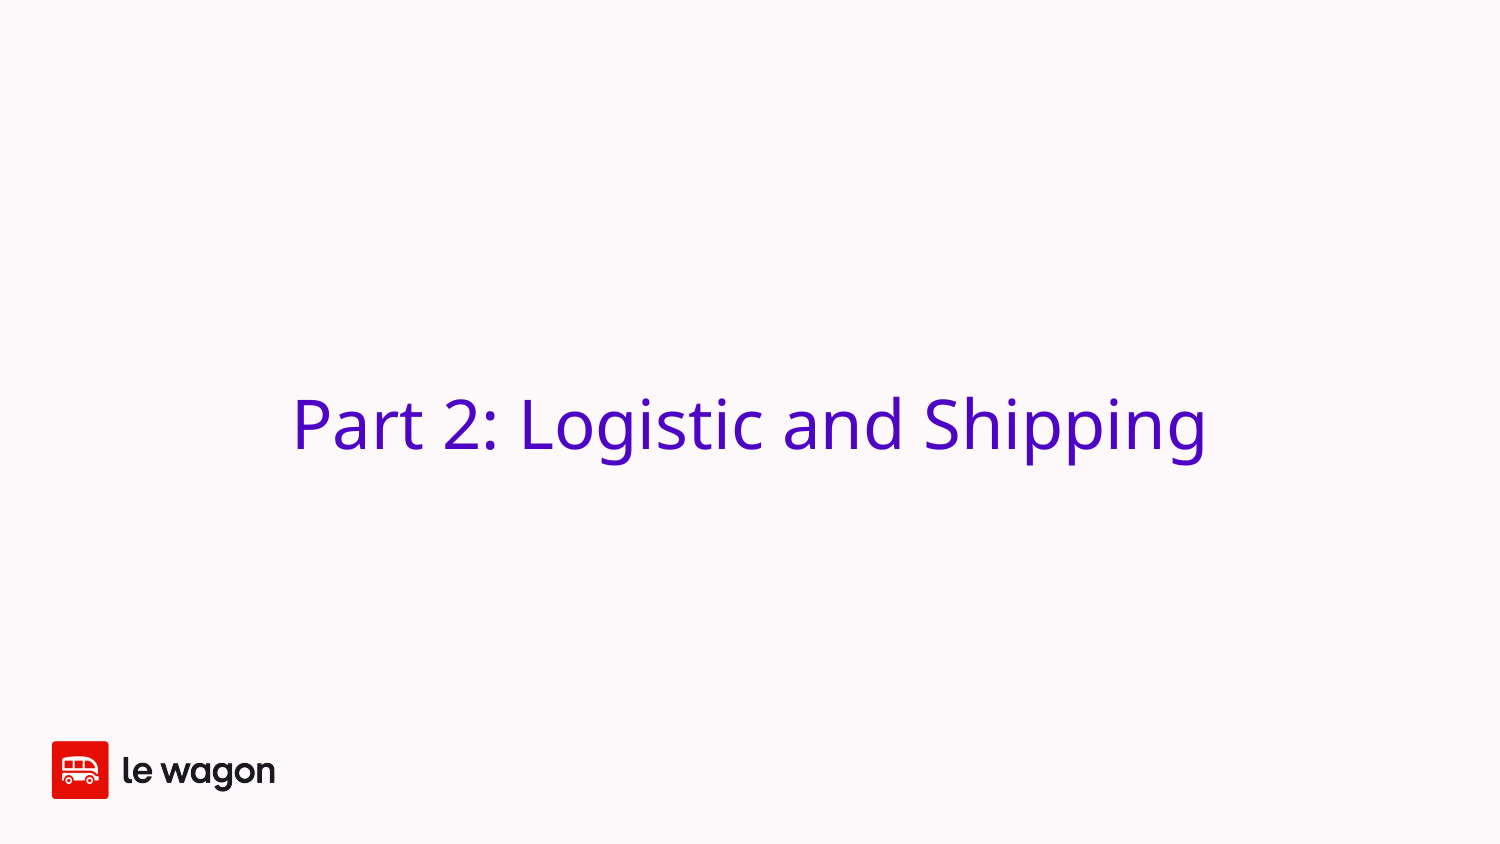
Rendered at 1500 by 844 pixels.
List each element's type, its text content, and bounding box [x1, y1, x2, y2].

picture [51, 740, 275, 800]
title Part 2: Logistic and Shipping [51, 352, 1449, 491]
